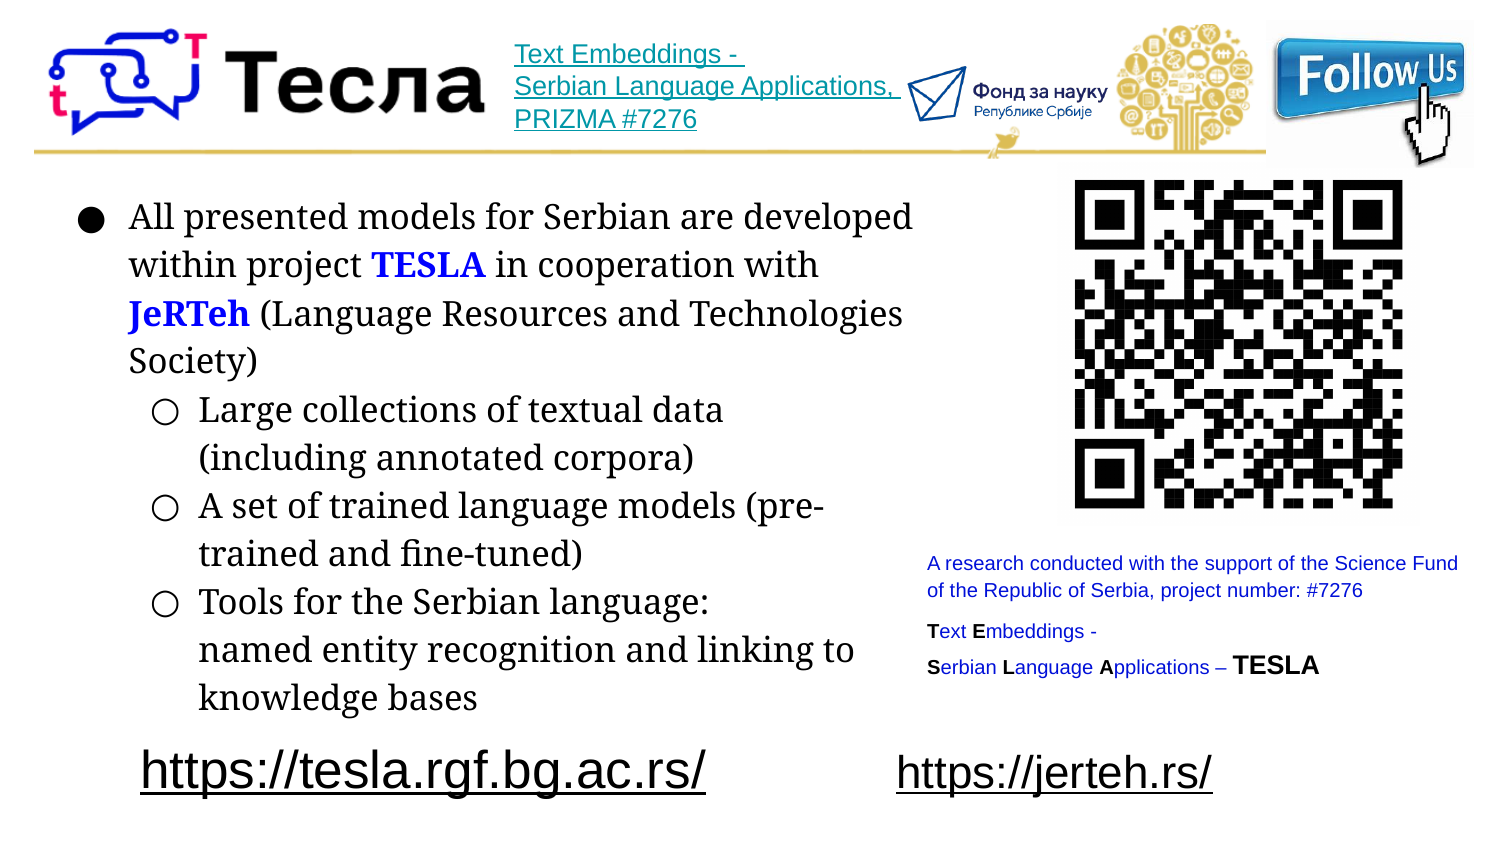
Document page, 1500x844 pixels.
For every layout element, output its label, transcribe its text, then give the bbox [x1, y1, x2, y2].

text_box https://tesla.rgf.bg.ac.rs/ [125, 721, 923, 815]
text_box All presented models for Serbian are developed within project TESLA in cooperation with JeRTeh (Language Resources and Technologies Society) Large collections of textual data (including annotated corpora) A set of trained language models (pre-trained and fine-tuned) Tools for the Serbian language: named entity recognition and linking to knowledge bases [43, 173, 934, 735]
picture [34, 19, 1474, 526]
text_box https://jerteh.rs/ [881, 728, 1374, 814]
text_box A research conducted with the support of the Science Fund of the Republic of Serbia, project number: #7276 Text Embeddings - Serbian Language Applications – TESLA [912, 530, 1486, 696]
